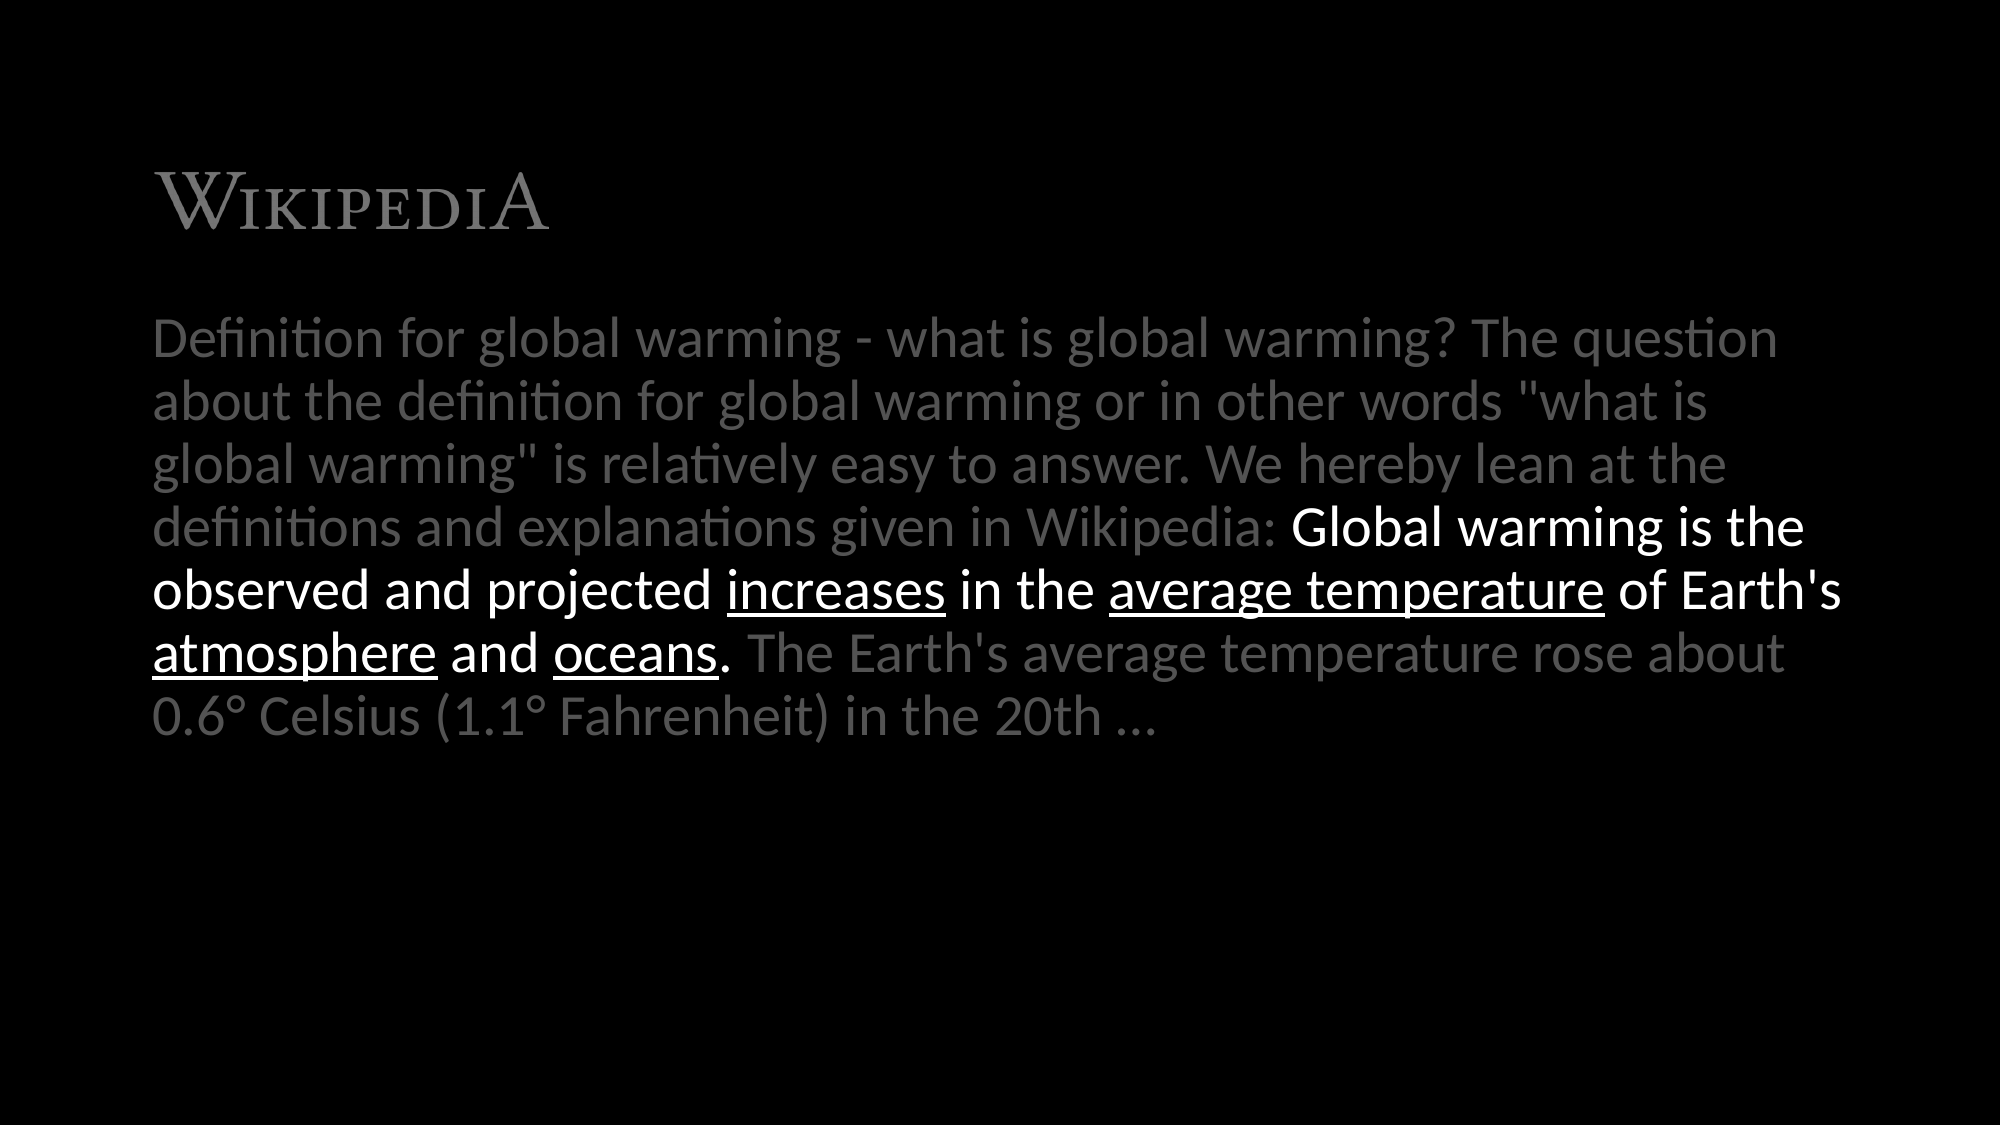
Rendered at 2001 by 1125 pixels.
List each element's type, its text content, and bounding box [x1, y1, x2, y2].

list Definition for global warming - what is global warming? The question about the definition for global warming or in other words "what is global warming" is relatively easy to answer. We hereby lean at the definitions and explanations given in Wikipedia: Global warming is the observed and projected increases in the average temperature of Earth's atmosphere and oceans. The Earth's average temperature rose about 0.6° Celsius (1.1° Fahrenheit) in the 20th … [137, 299, 1863, 1014]
picture [116, 24, 587, 377]
